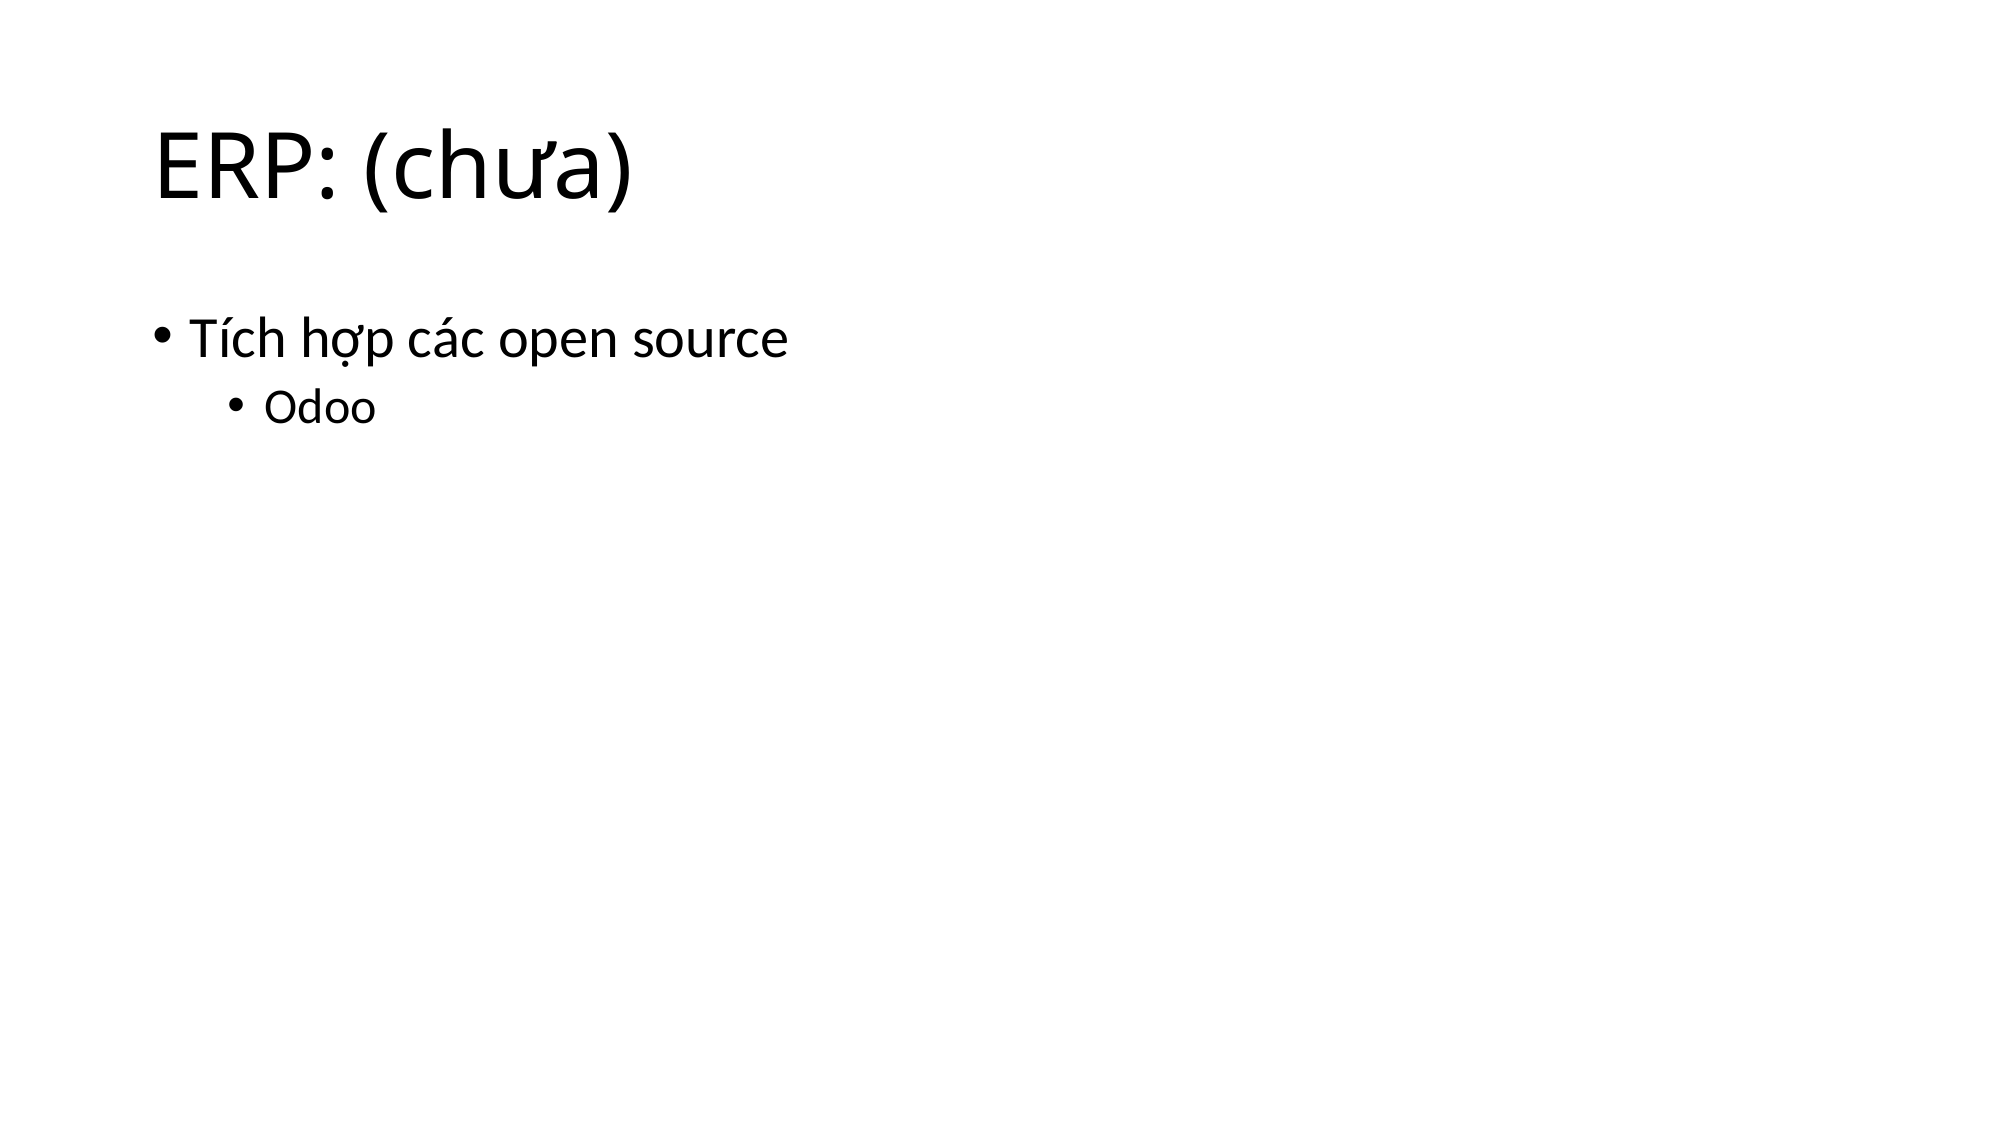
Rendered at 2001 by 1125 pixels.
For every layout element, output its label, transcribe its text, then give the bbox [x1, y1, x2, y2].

list Tích hợp các open source Odoo [137, 299, 1863, 1014]
title ERP: (chưa) [137, 59, 1863, 278]
